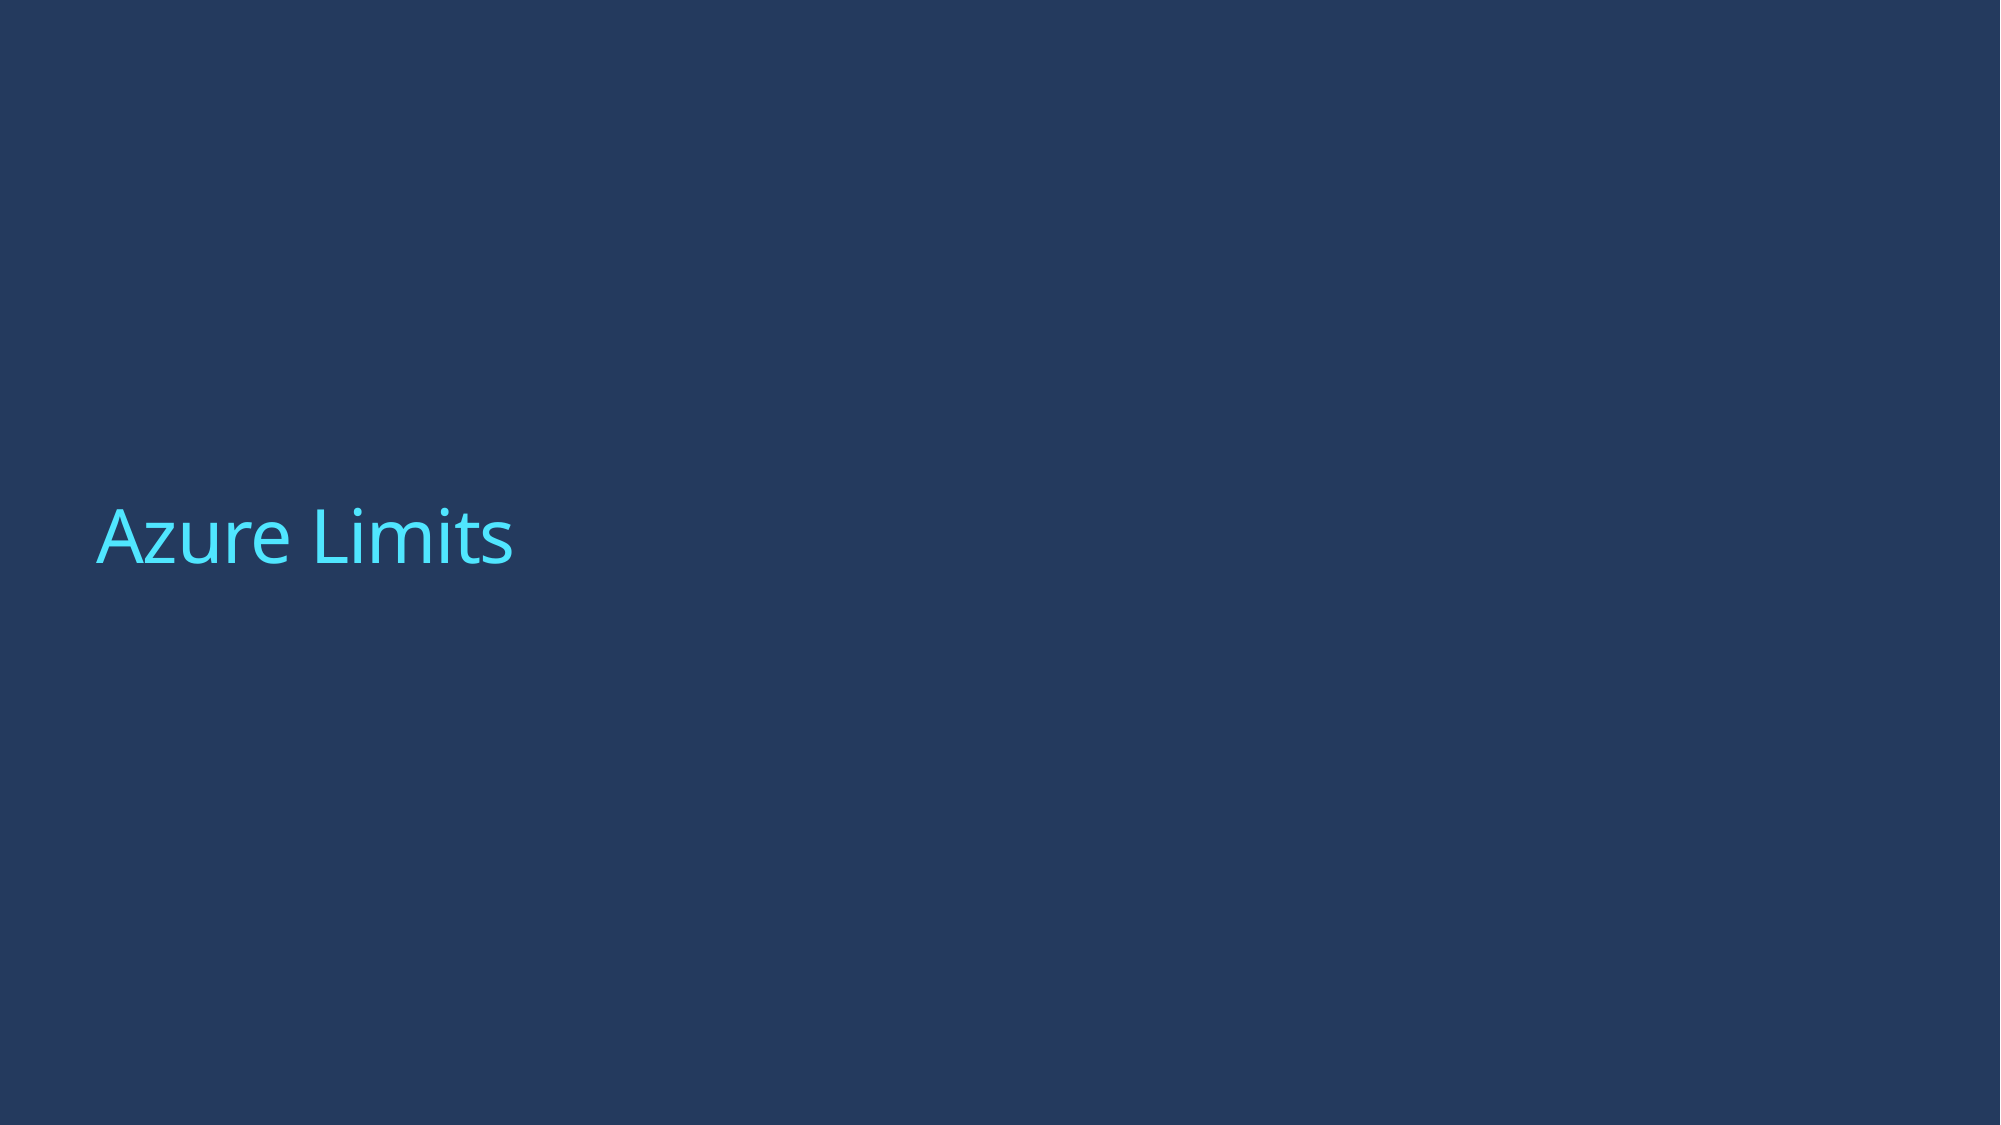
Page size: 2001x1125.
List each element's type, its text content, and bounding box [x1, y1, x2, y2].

title Azure Limits [96, 498, 1596, 580]
